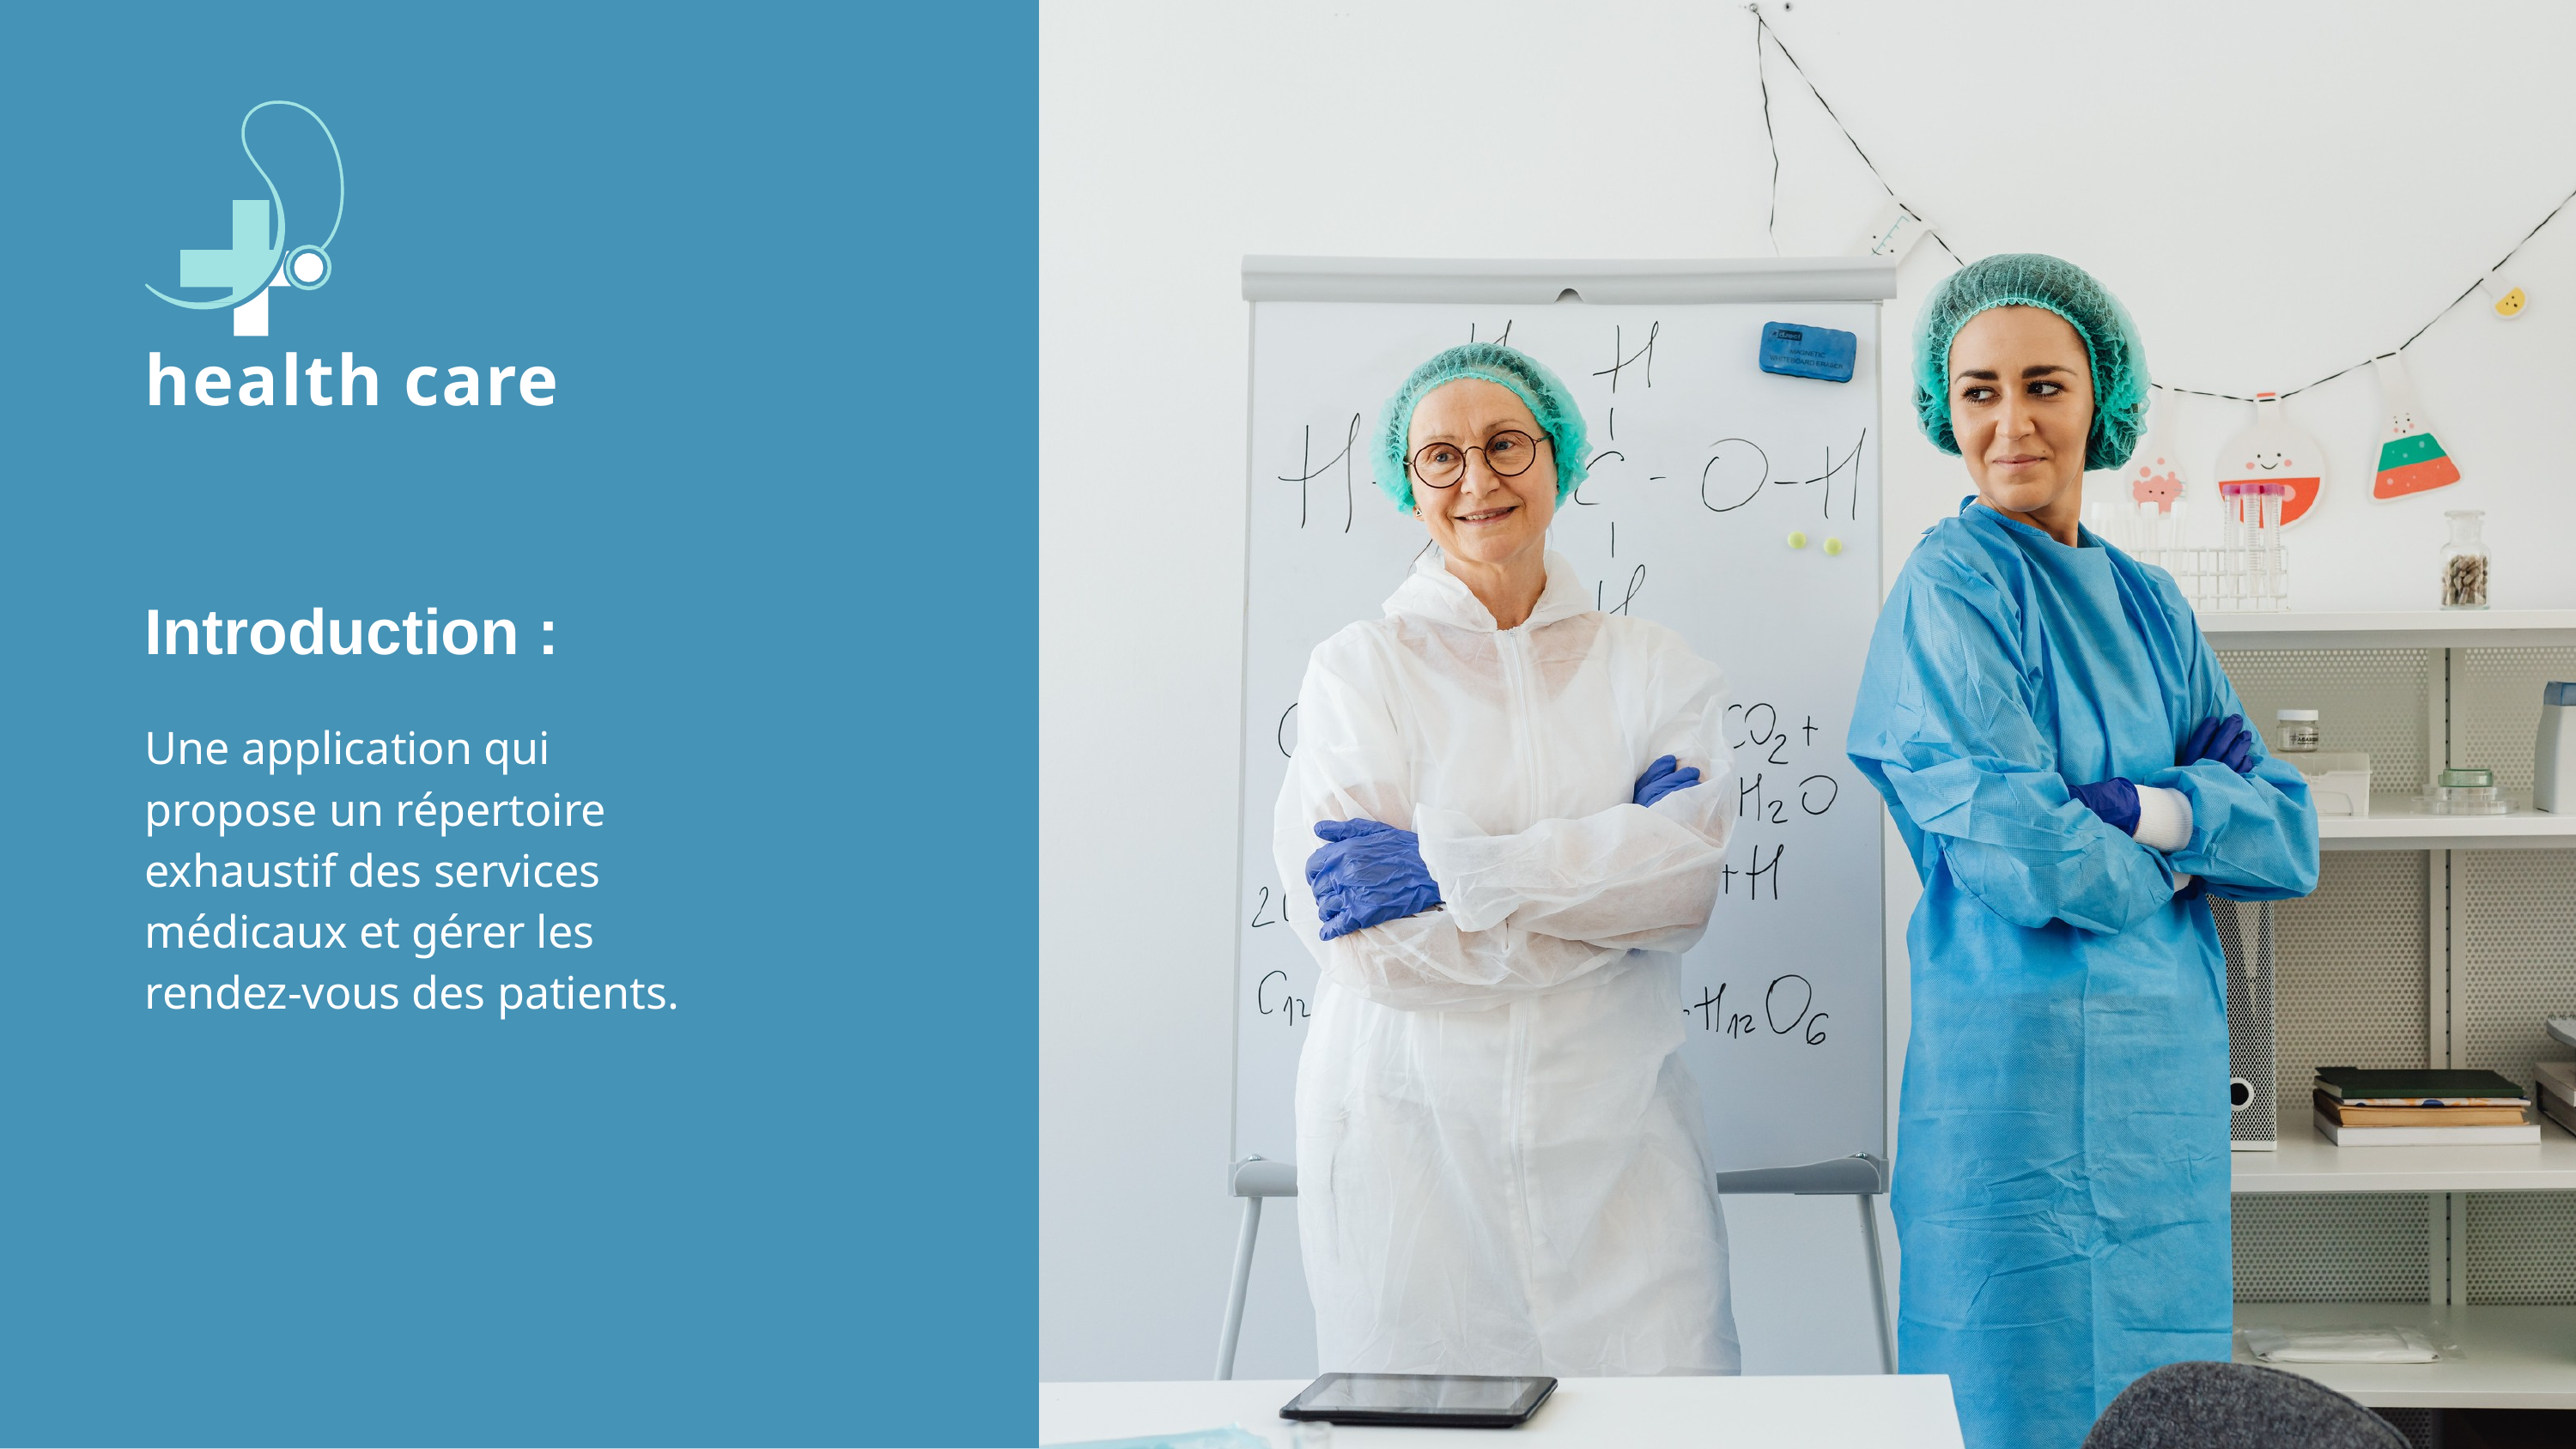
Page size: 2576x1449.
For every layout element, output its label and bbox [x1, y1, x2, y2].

text_box [0, 0, 2576, 1449]
